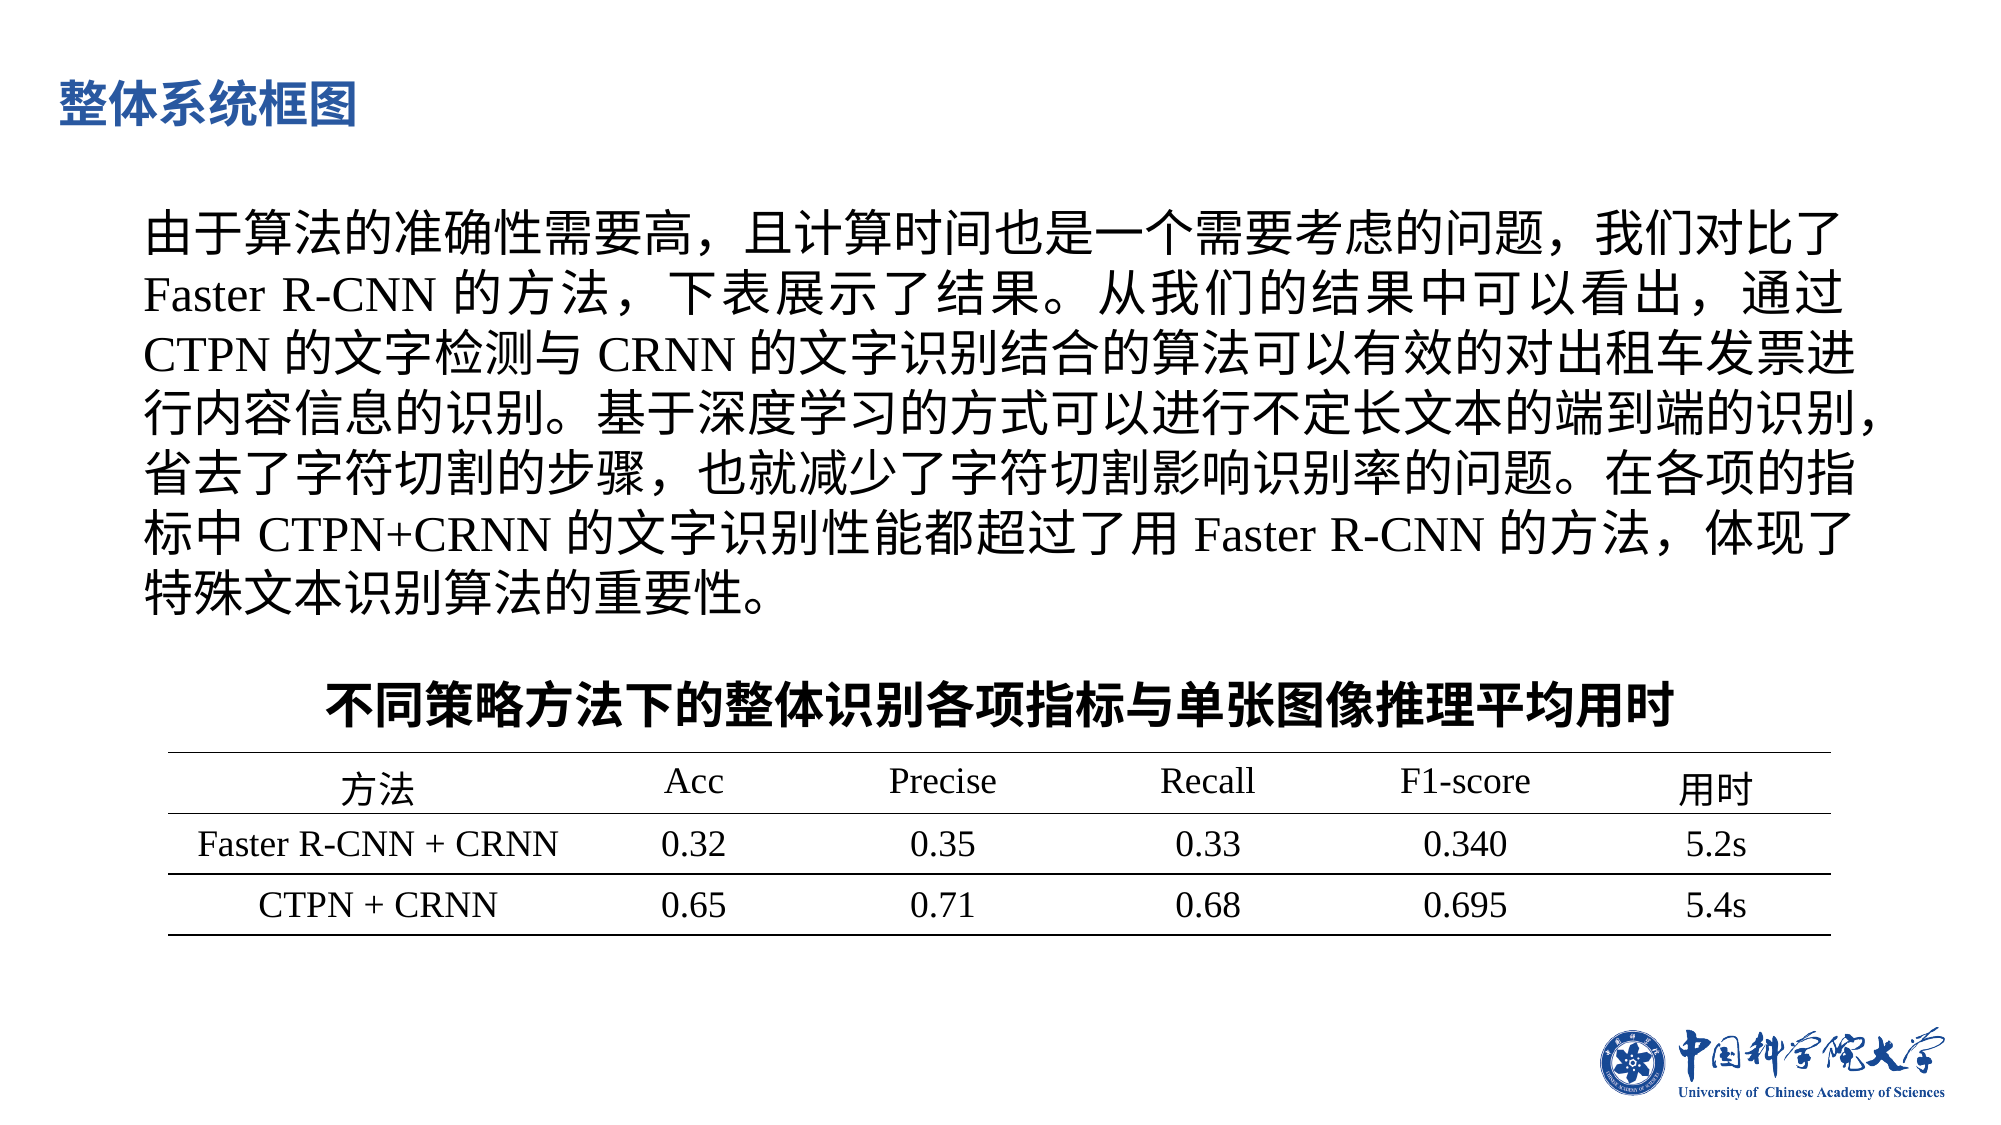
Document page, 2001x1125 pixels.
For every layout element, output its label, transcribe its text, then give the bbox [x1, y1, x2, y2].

table_cell 5.4s [1601, 875, 1831, 934]
picture [1600, 1027, 1945, 1100]
table_cell Faster R-CNN + CRNN [168, 814, 588, 873]
table_cell 0.32 [588, 814, 800, 873]
table_header Precise [800, 753, 1087, 813]
table_header Recall [1087, 753, 1330, 813]
table_cell 0.71 [800, 875, 1087, 934]
table_cell CTPN + CRNN [168, 875, 588, 934]
table_header 方法 [168, 753, 588, 813]
table_cell 0.695 [1330, 875, 1601, 934]
text_box 由于算法的准确性需要高，且计算时间也是一个需要考虑的问题，我们对比了Faster R-CNN的方法，下表展示了结果。从我们的结果中可以看出，通过CTPN的文字检测与CRNN的文字识别结合的算法可以有效的对出租车发票进行内容信息的识别。基于深度学习的方式可以进行不定长文本的端到端的识别，省去了字符切割的步骤，也就减少了字符切割影响识别率的问题。在各项的指标中CTPN+CRNN的文字识别性能都超过了用Faster R-CNN的方法，体现了特殊文本识别算法的重要性。 [128, 193, 1872, 629]
table_header 用时 [1601, 753, 1831, 813]
table_cell 0.35 [800, 814, 1087, 873]
table_cell 0.65 [588, 875, 800, 934]
table_cell 0.33 [1087, 814, 1330, 873]
table_cell 0.68 [1087, 875, 1330, 934]
table_cell 0.340 [1330, 814, 1601, 873]
text_box 不同策略方法下的整体识别各项指标与单张图像推理平均用时 [310, 666, 1690, 741]
table_header Acc [588, 753, 800, 813]
table_header F1-score [1330, 753, 1601, 813]
table_cell 5.2s [1601, 814, 1831, 873]
list 整体系统框图 [42, 35, 976, 177]
